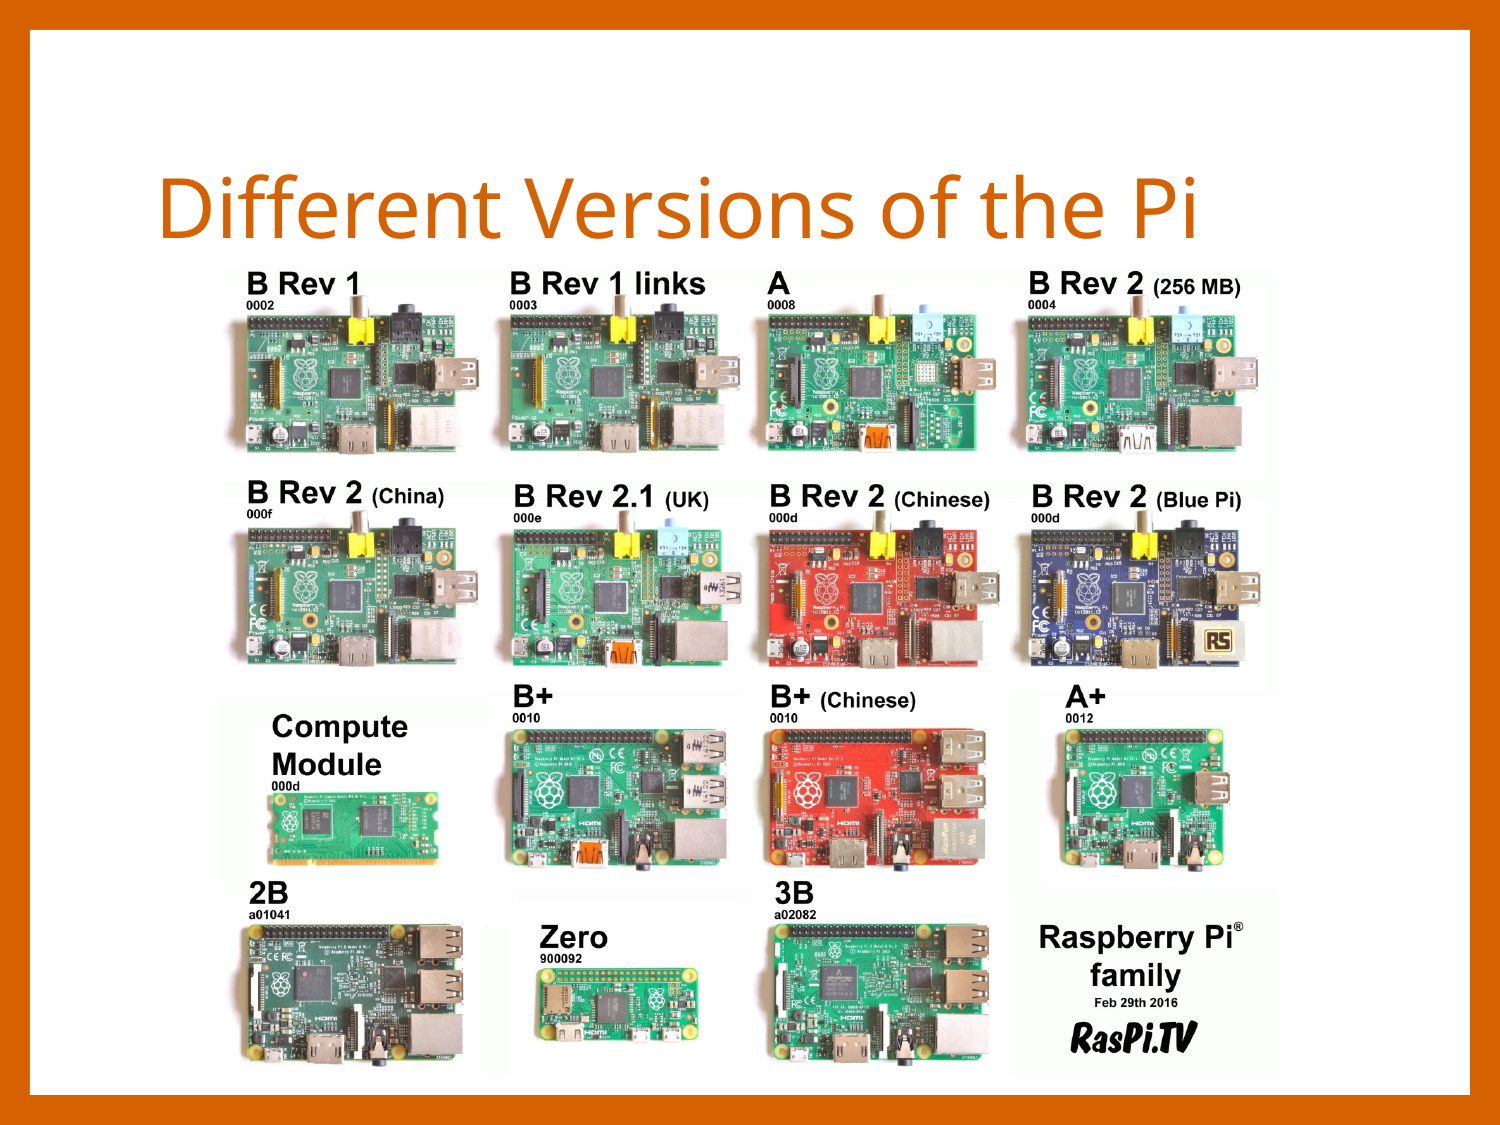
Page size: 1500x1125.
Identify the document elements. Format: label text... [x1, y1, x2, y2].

title Different Versions of the Pi [140, 99, 1356, 323]
picture [220, 268, 1276, 1078]
